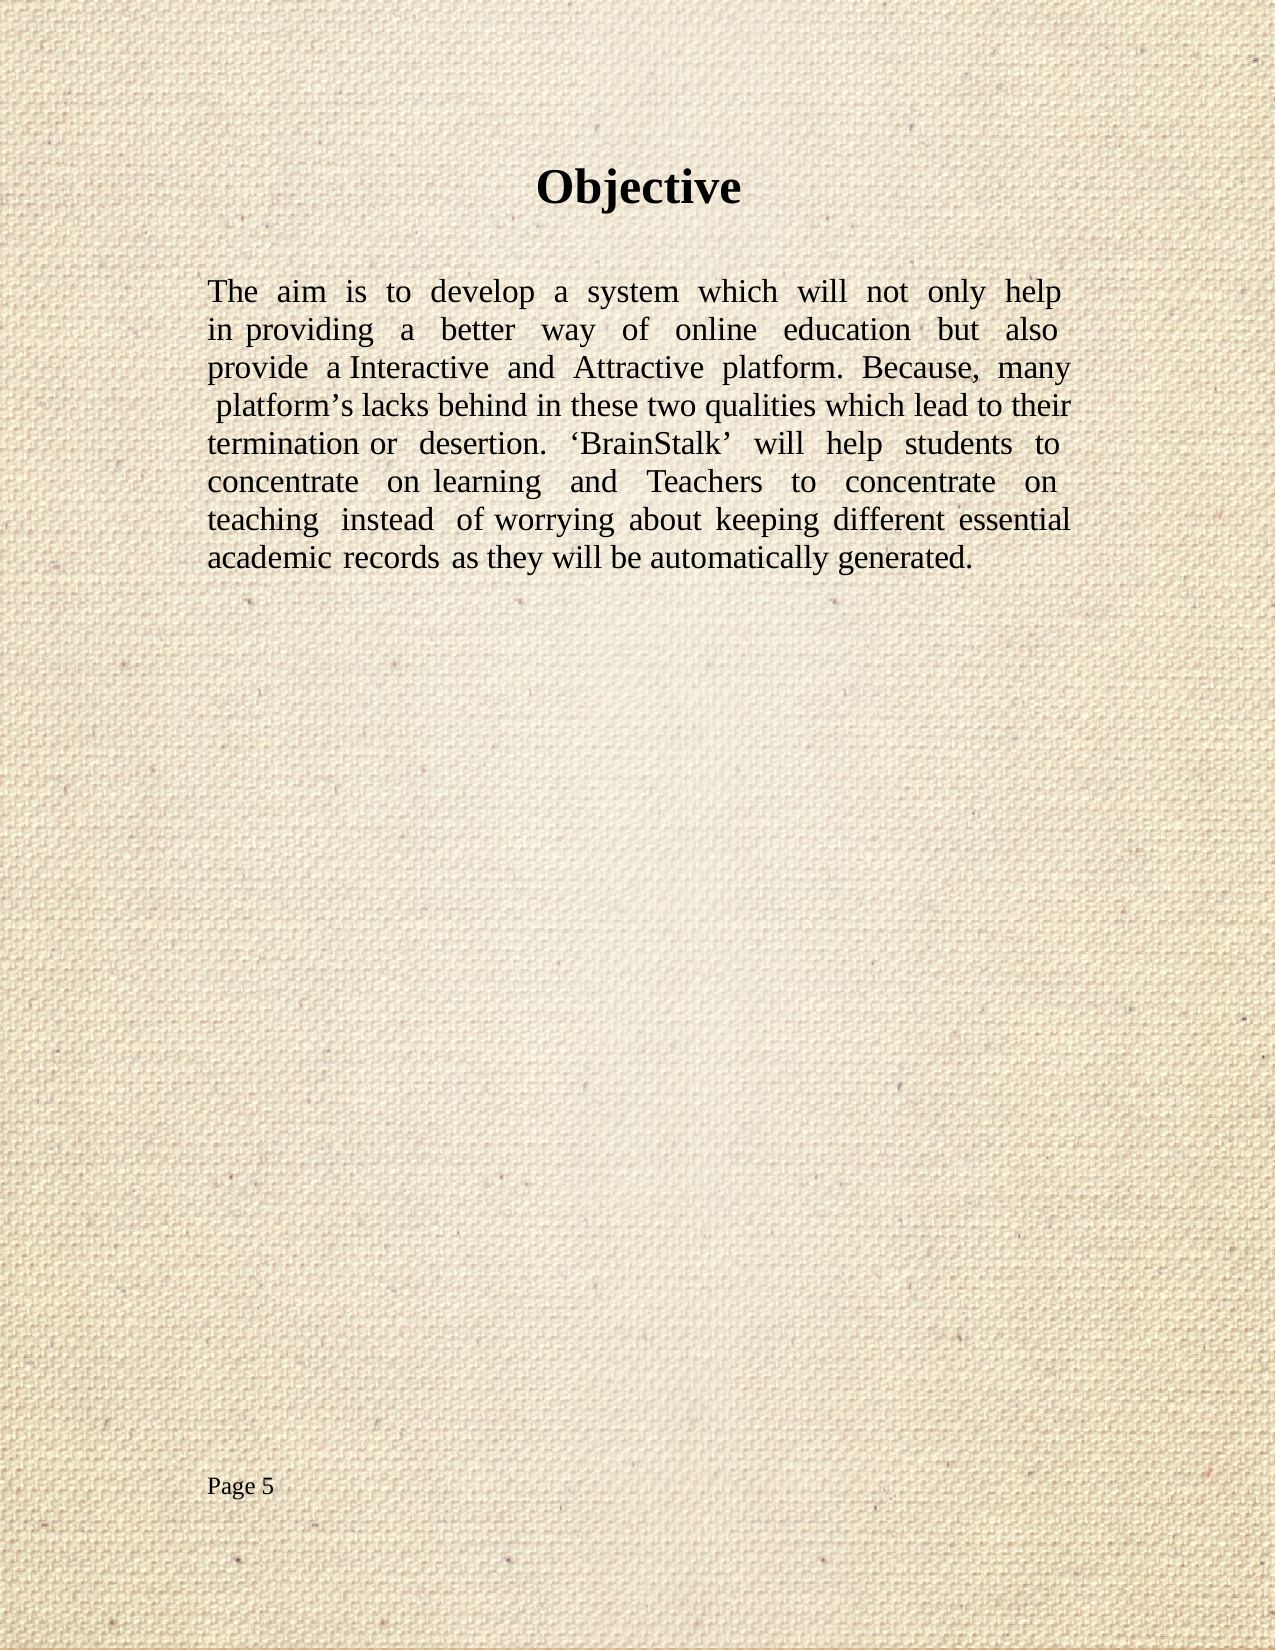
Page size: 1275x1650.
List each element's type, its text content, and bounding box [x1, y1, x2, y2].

text_box Page 5 [204, 1470, 279, 1501]
picture [0, 0, 1275, 1650]
text_box Objective The aim is to develop a system which will not only help in providing a better way of online education but also provide a Interactive and Attractive platform. Because, many platform’s lacks behind in these two qualities which lead to their termination or desertion. ‘BrainStalk’ will help students to concentrate on learning and Teachers to concentrate on teaching instead of worrying about keeping different essential academic records as they will be automatically generated. [205, 153, 1073, 576]
